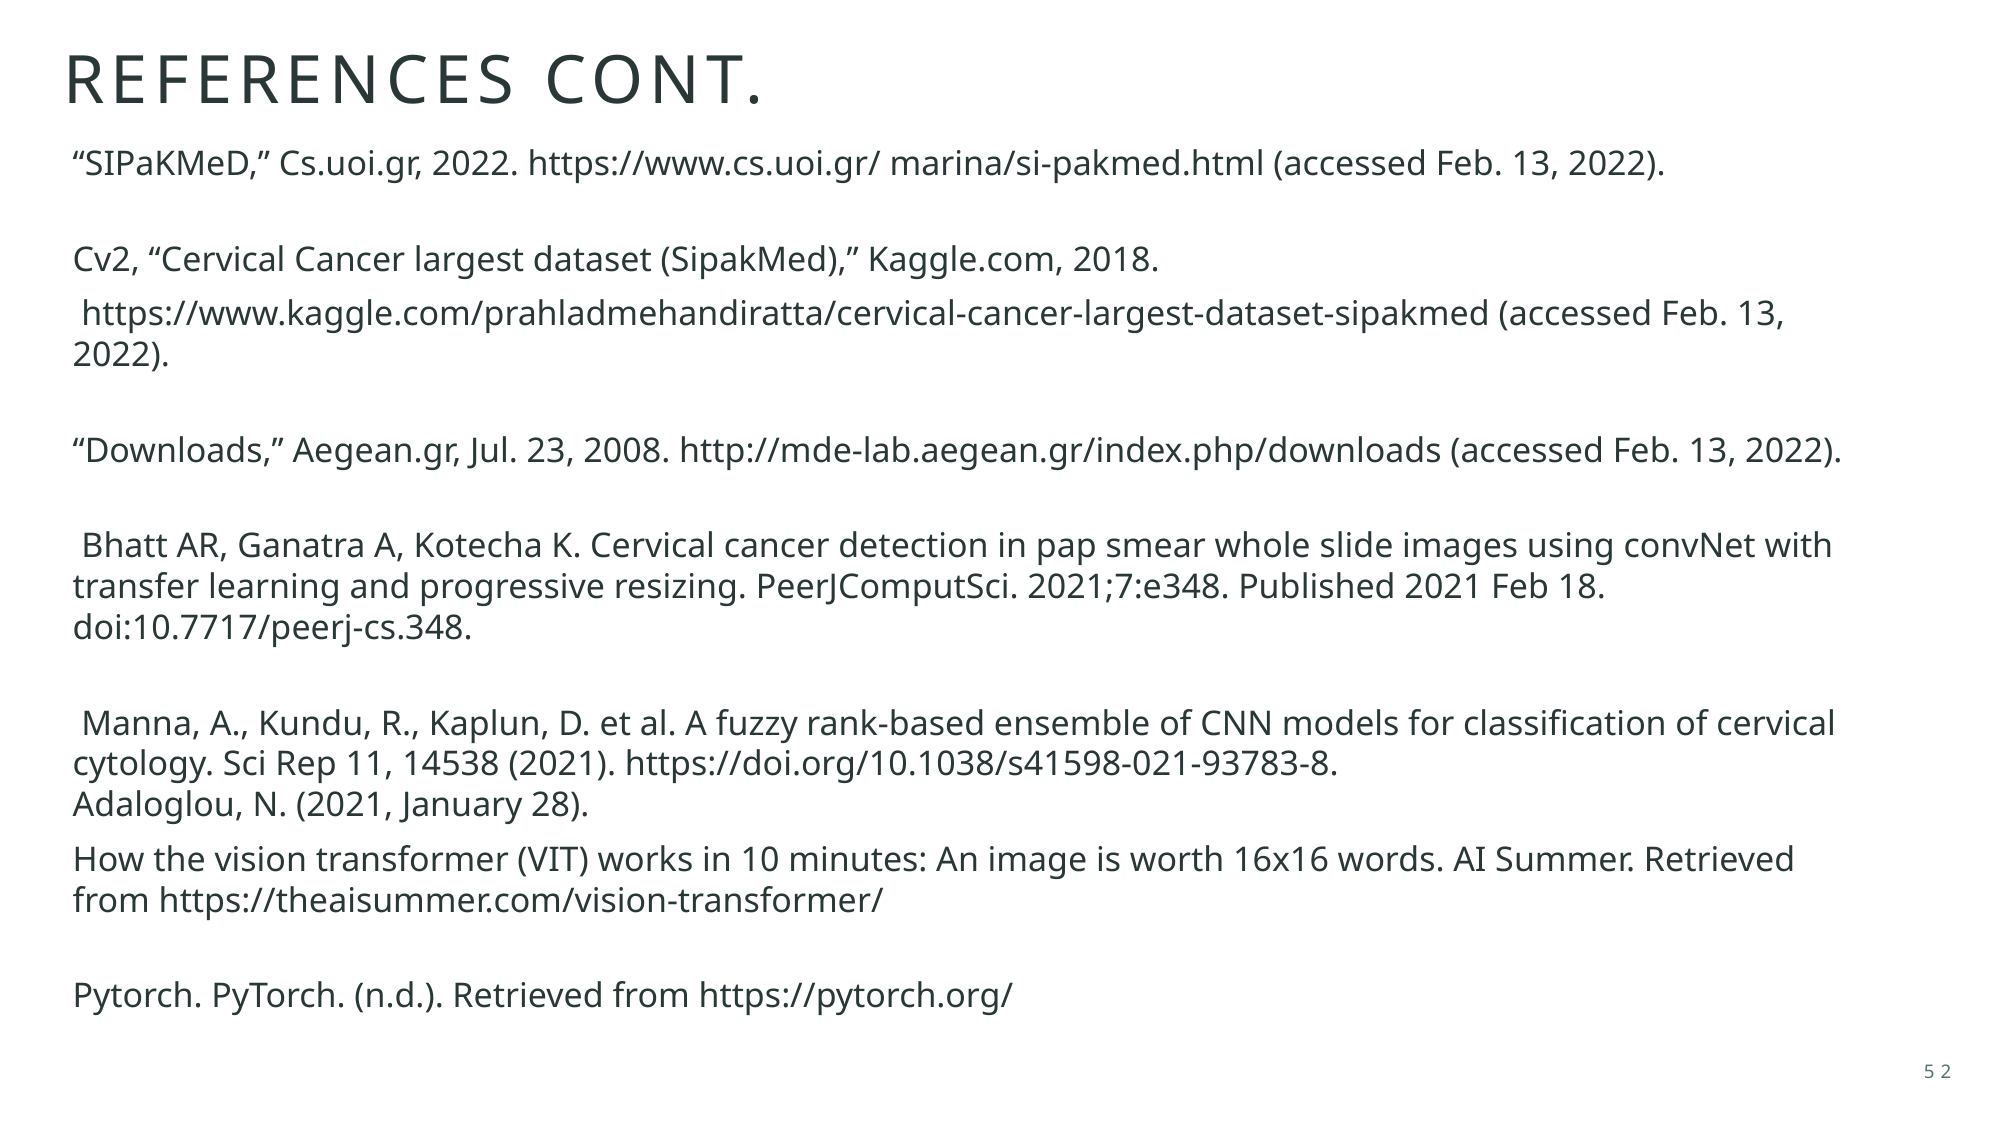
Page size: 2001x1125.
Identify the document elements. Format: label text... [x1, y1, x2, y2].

title References cont. [48, 29, 1618, 126]
slide_number 52 [1823, 1042, 1967, 1103]
list “SIPaKMeD,” Cs.uoi.gr, 2022. https://www.cs.uoi.gr/ marina/si-pakmed.html (accessed Feb. 13, 2022). Cv2, “Cervical Cancer largest dataset (SipakMed),” Kaggle.com, 2018. https://www.kaggle.com/prahladmehandiratta/cervical-cancer-largest-dataset-sipakmed (accessed Feb. 13, 2022). “Downloads,” Aegean.gr, Jul. 23, 2008. http://mde-lab.aegean.gr/index.php/downloads (accessed Feb. 13, 2022). Bhatt AR, Ganatra A, Kotecha K. Cervical cancer detection in pap smear whole slide images using convNet with transfer learning and progressive resizing. PeerJComputSci. 2021;7:e348. Published 2021 Feb 18. doi:10.7717/peerj-cs.348. Manna, A., Kundu, R., Kaplun, D. et al. A fuzzy rank-based ensemble of CNN models for classification of cervical cytology. Sci Rep 11, 14538 (2021). https://doi.org/10.1038/s41598-021-93783-8. Adaloglou, N. (2021, January 28). How the vision transformer (VIT) works in 10 minutes: An image is worth 16x16 words. AI Summer. Retrieved from https://theaisummer.com/vision-transformer/ Pytorch. PyTorch. (n.d.). Retrieved from https://pytorch.org/ [57, 133, 1880, 1037]
